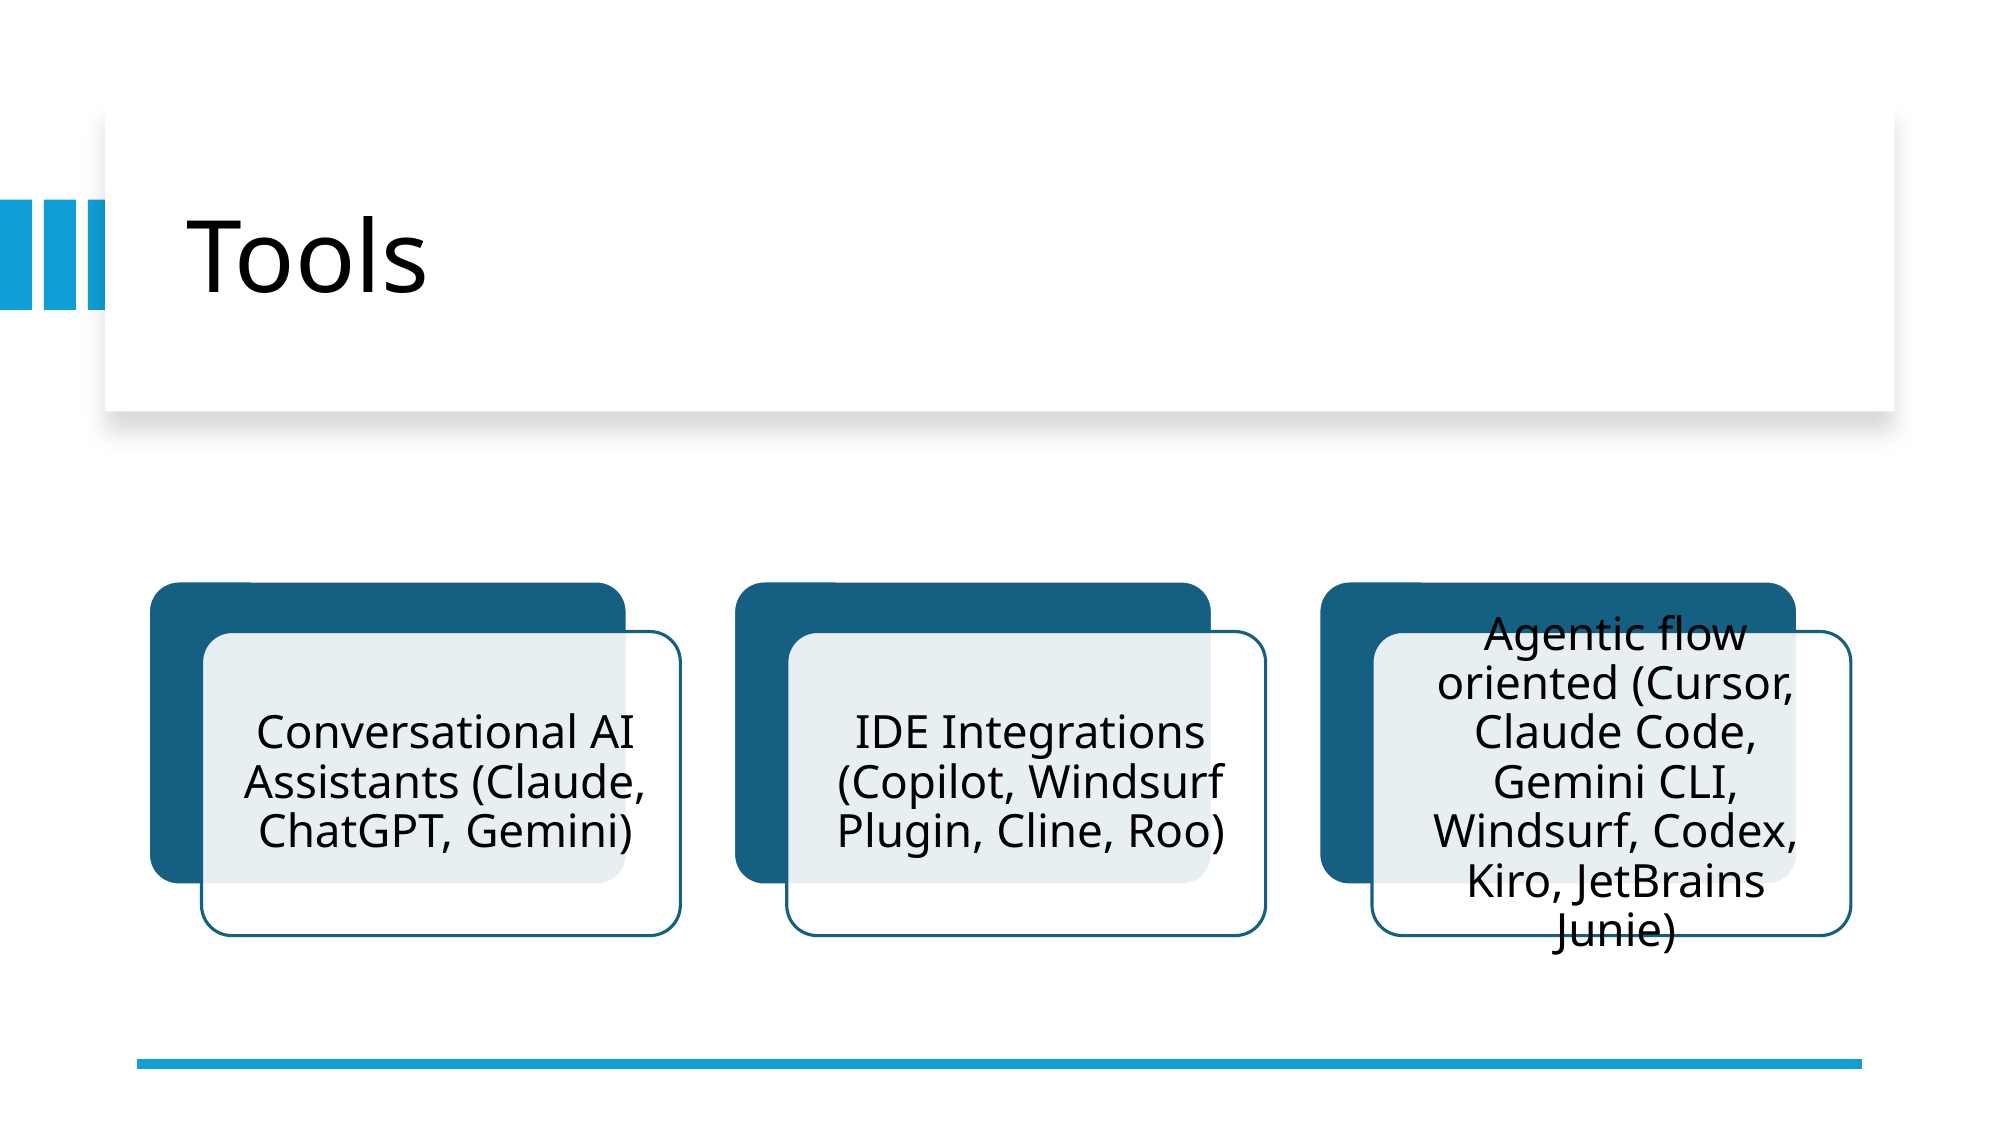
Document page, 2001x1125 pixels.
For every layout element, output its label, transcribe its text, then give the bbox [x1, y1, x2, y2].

text_box [0, 0, 2000, 1125]
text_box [0, 199, 121, 311]
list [147, 494, 1852, 1022]
text_box [103, 99, 1896, 413]
title Tools [171, 132, 1840, 388]
